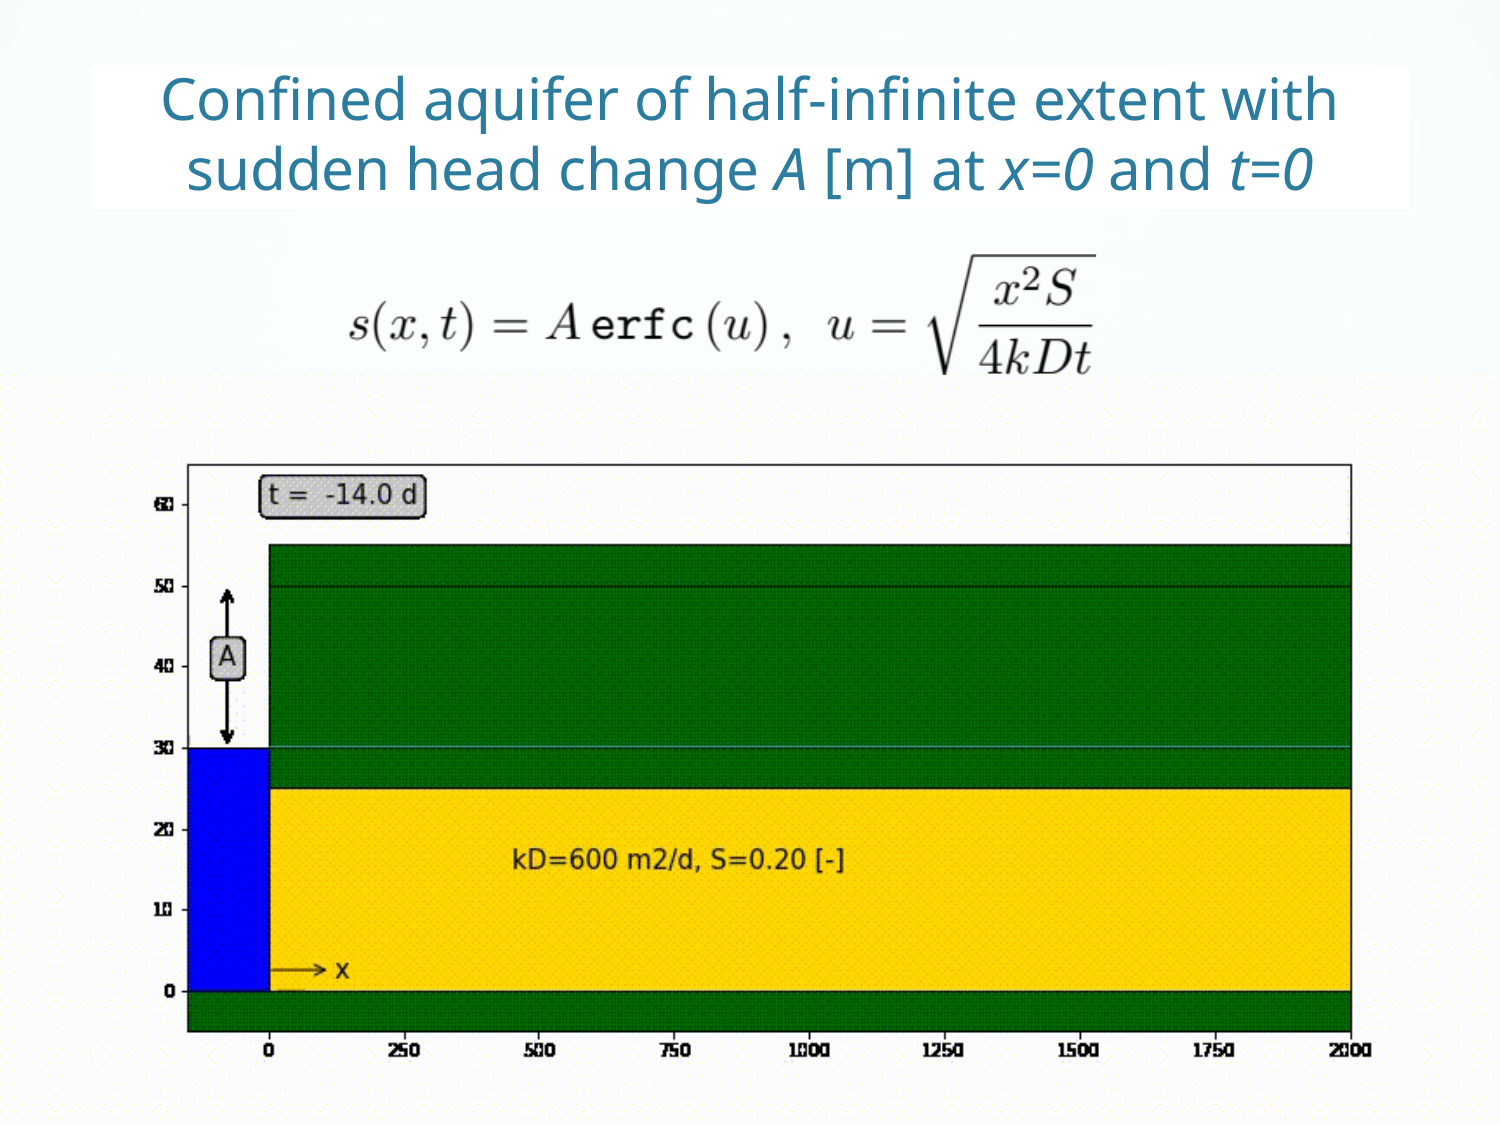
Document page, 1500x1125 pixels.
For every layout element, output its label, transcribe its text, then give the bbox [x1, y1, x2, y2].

picture [0, 253, 1500, 1125]
text_box Confined aquifer of half-infinite extent with sudden head change A [m] at x=0 and t=0 [90, 66, 1410, 210]
